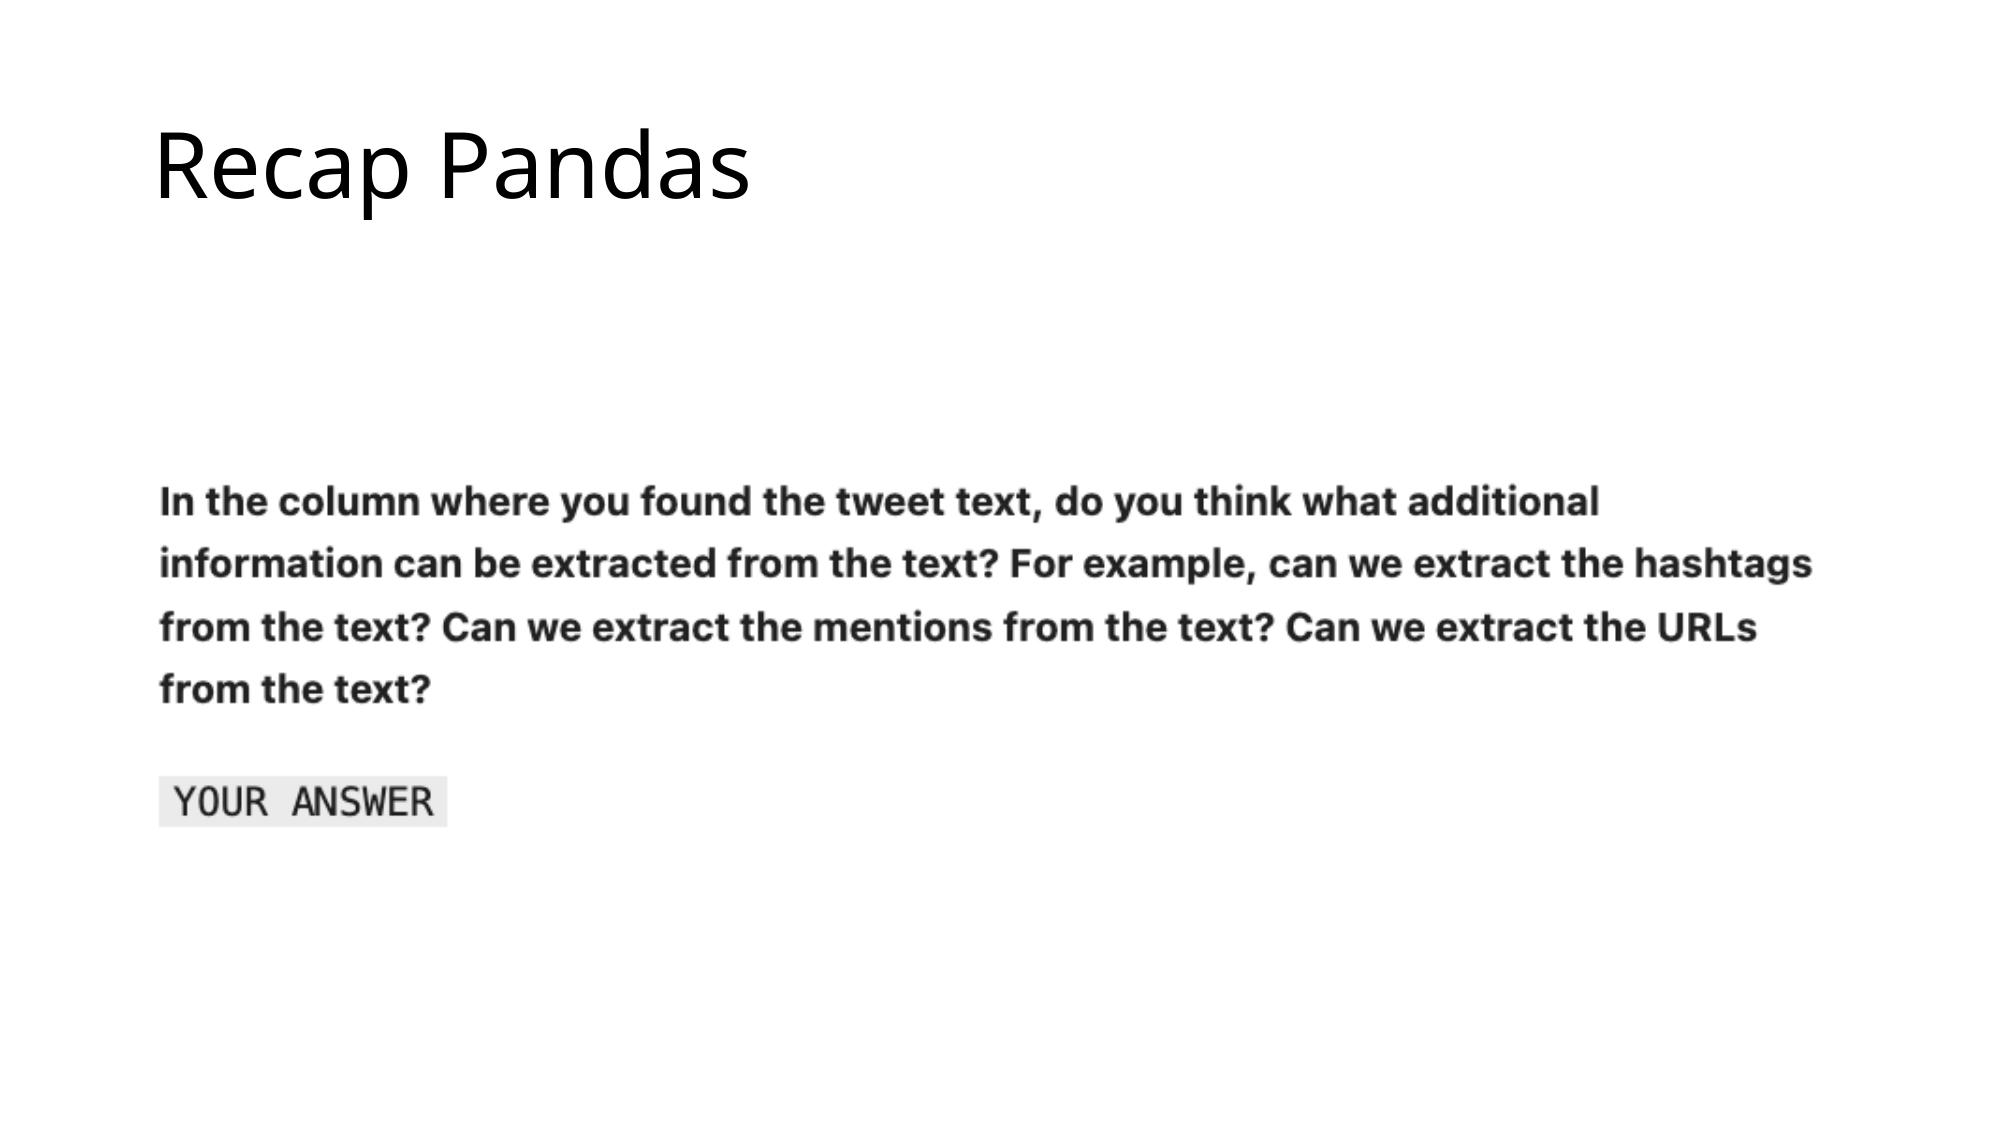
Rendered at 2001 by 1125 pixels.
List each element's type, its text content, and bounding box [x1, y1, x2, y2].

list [137, 465, 1863, 848]
title Recap Pandas [137, 59, 1863, 278]
